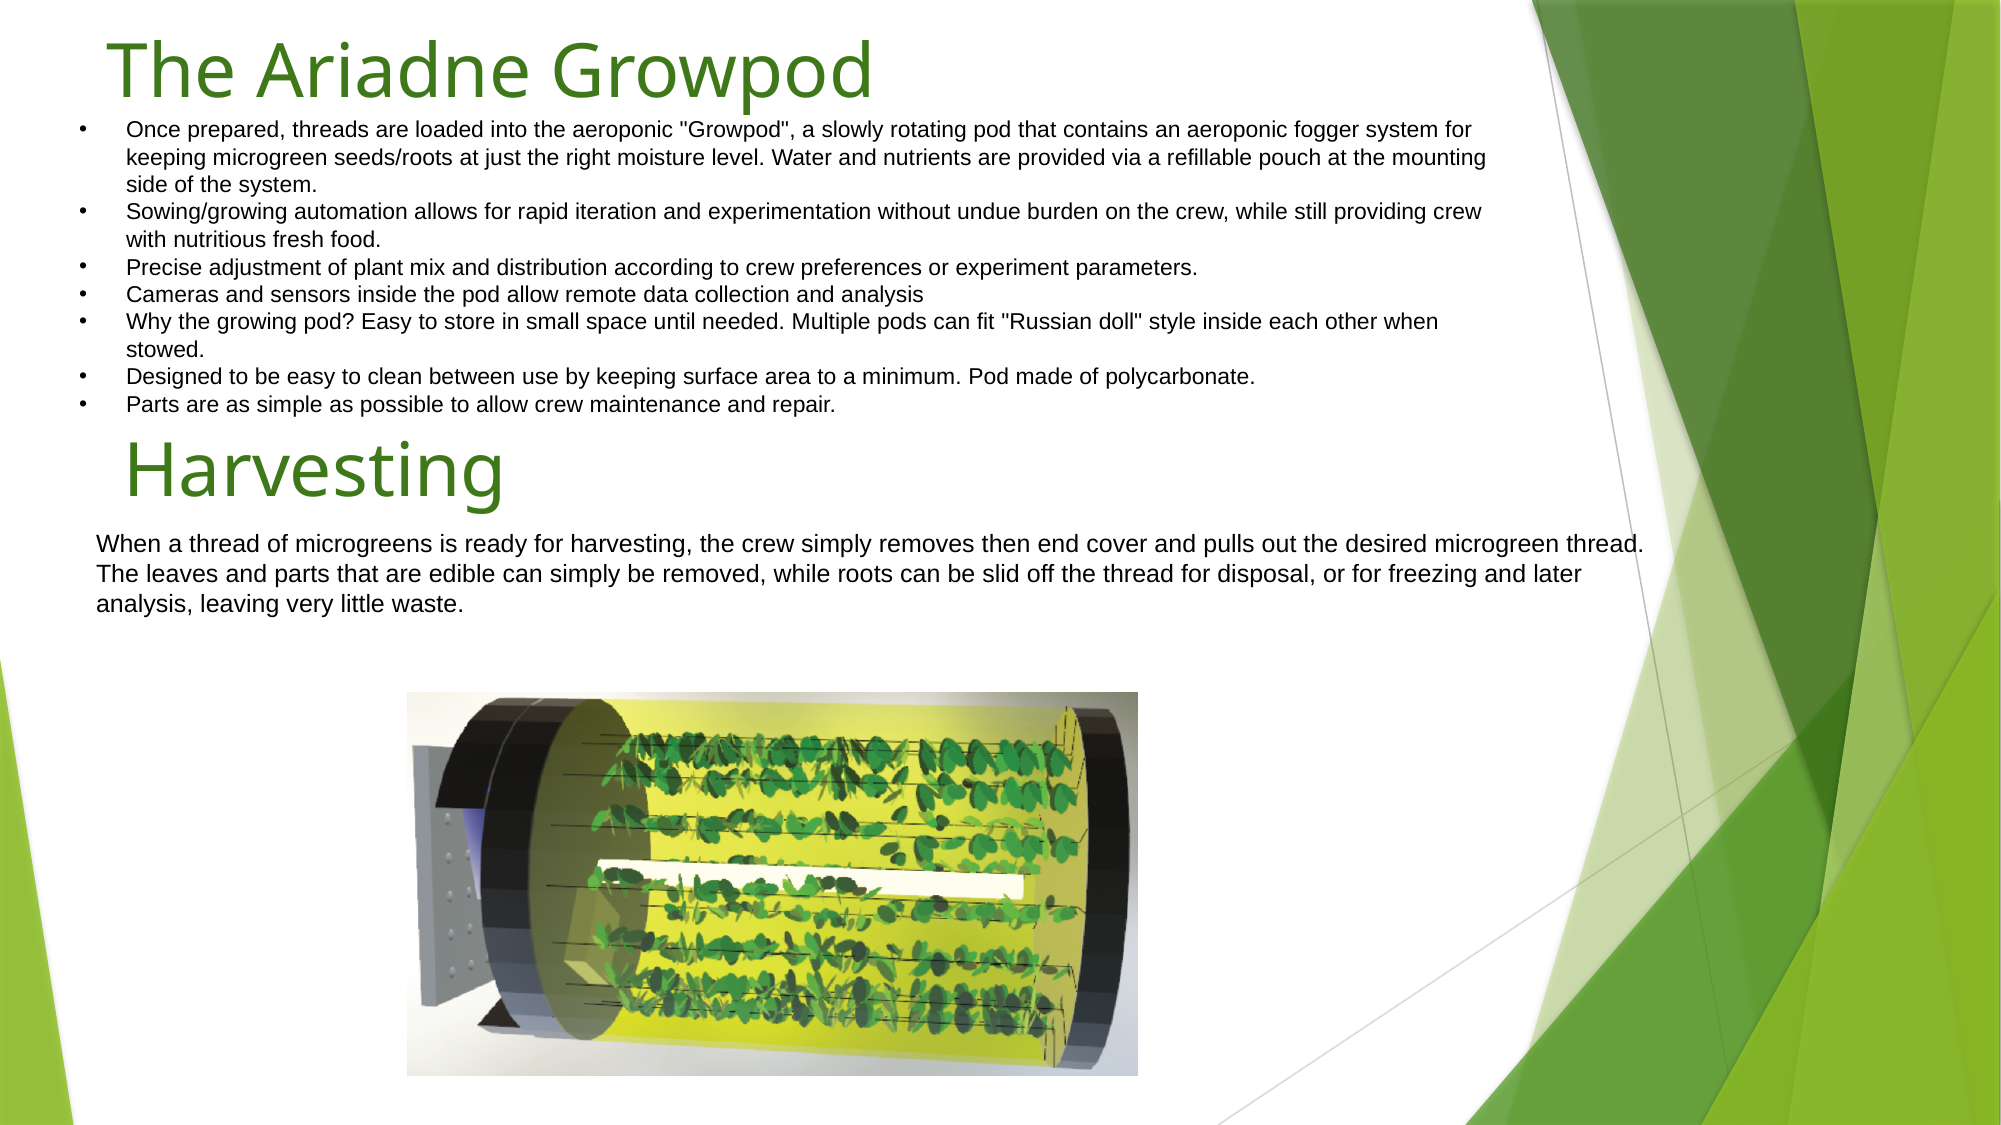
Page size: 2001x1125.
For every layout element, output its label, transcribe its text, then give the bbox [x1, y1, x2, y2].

picture [406, 691, 1138, 1077]
text_box The Ariadne Growpod [91, 15, 1402, 121]
text_box Once prepared, threads are loaded into the aeroponic "Growpod", a slowly rotating pod that contains an aeroponic fogger system for keeping microgreen seeds/roots at just the right moisture level. Water and nutrients are provided via a refillable pouch at the mounting side of the system. Sowing/growing automation allows for rapid iteration and experimentation without undue burden on the crew, while still providing crew with nutritious fresh food. Precise adjustment of plant mix and distribution according to crew preferences or experiment parameters. Cameras and sensors inside the pod allow remote data collection and analysis Why the growing pod? Easy to store in small space until needed. Multiple pods can fit "Russian doll" style inside each other when stowed. Designed to be easy to clean between use by keeping surface area to a minimum. Pod made of polycarbonate. Parts are as simple as possible to allow crew maintenance and repair. [64, 47, 1527, 480]
text_box When a thread of microgreens is ready for harvesting, the crew simply removes then end cover and pulls out the desired microgreen thread. The leaves and parts that are edible can simply be removed, while roots can be slid off the thread for disposal, or for freezing and later analysis, leaving very little waste. [81, 520, 1674, 626]
text_box Harvesting [108, 413, 1419, 519]
